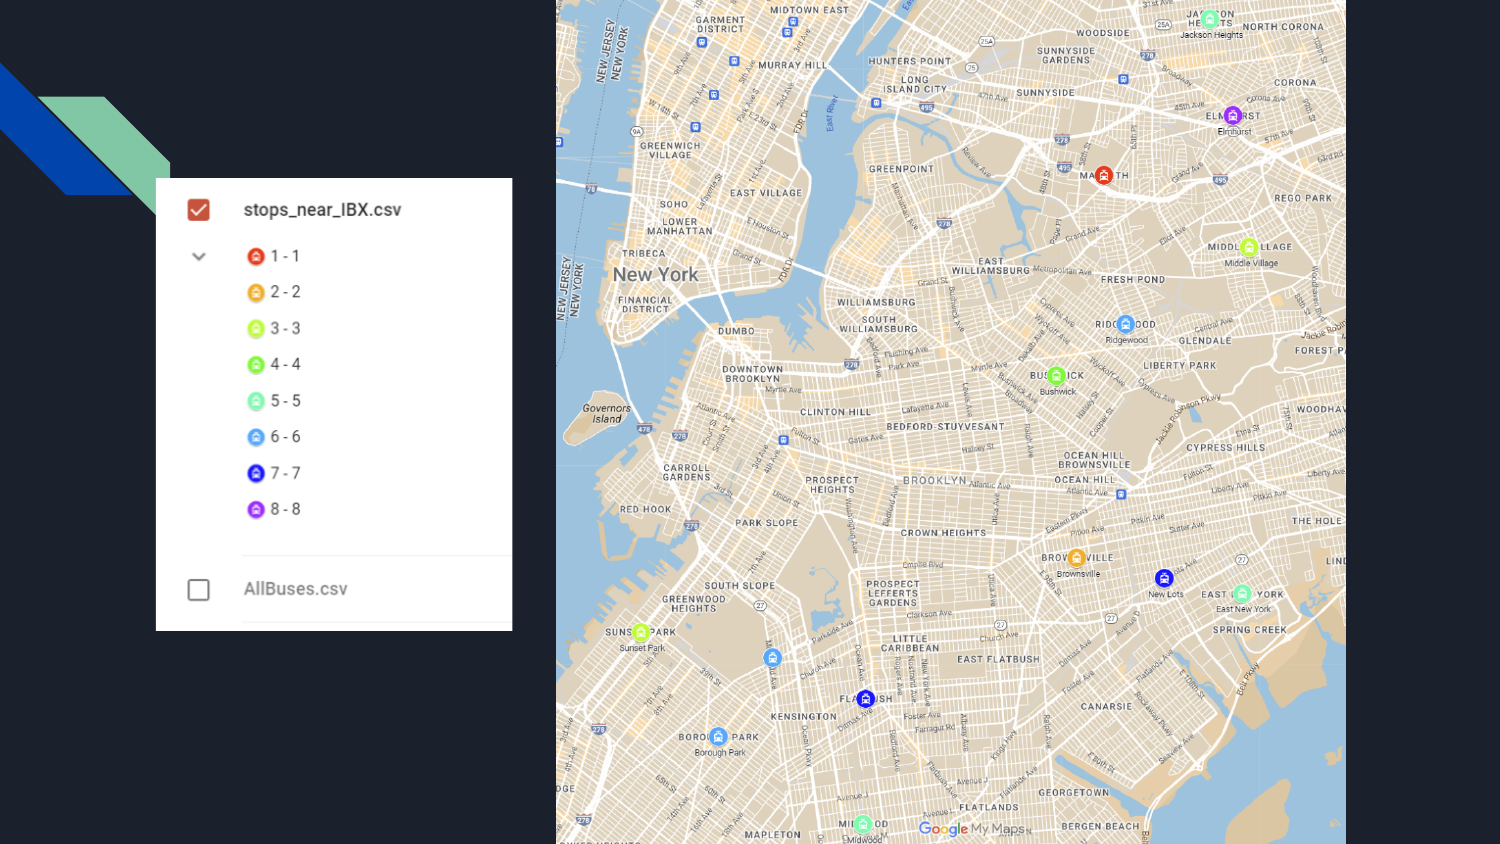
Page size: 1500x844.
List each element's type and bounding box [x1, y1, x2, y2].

picture [555, 0, 1347, 844]
picture [155, 177, 513, 632]
